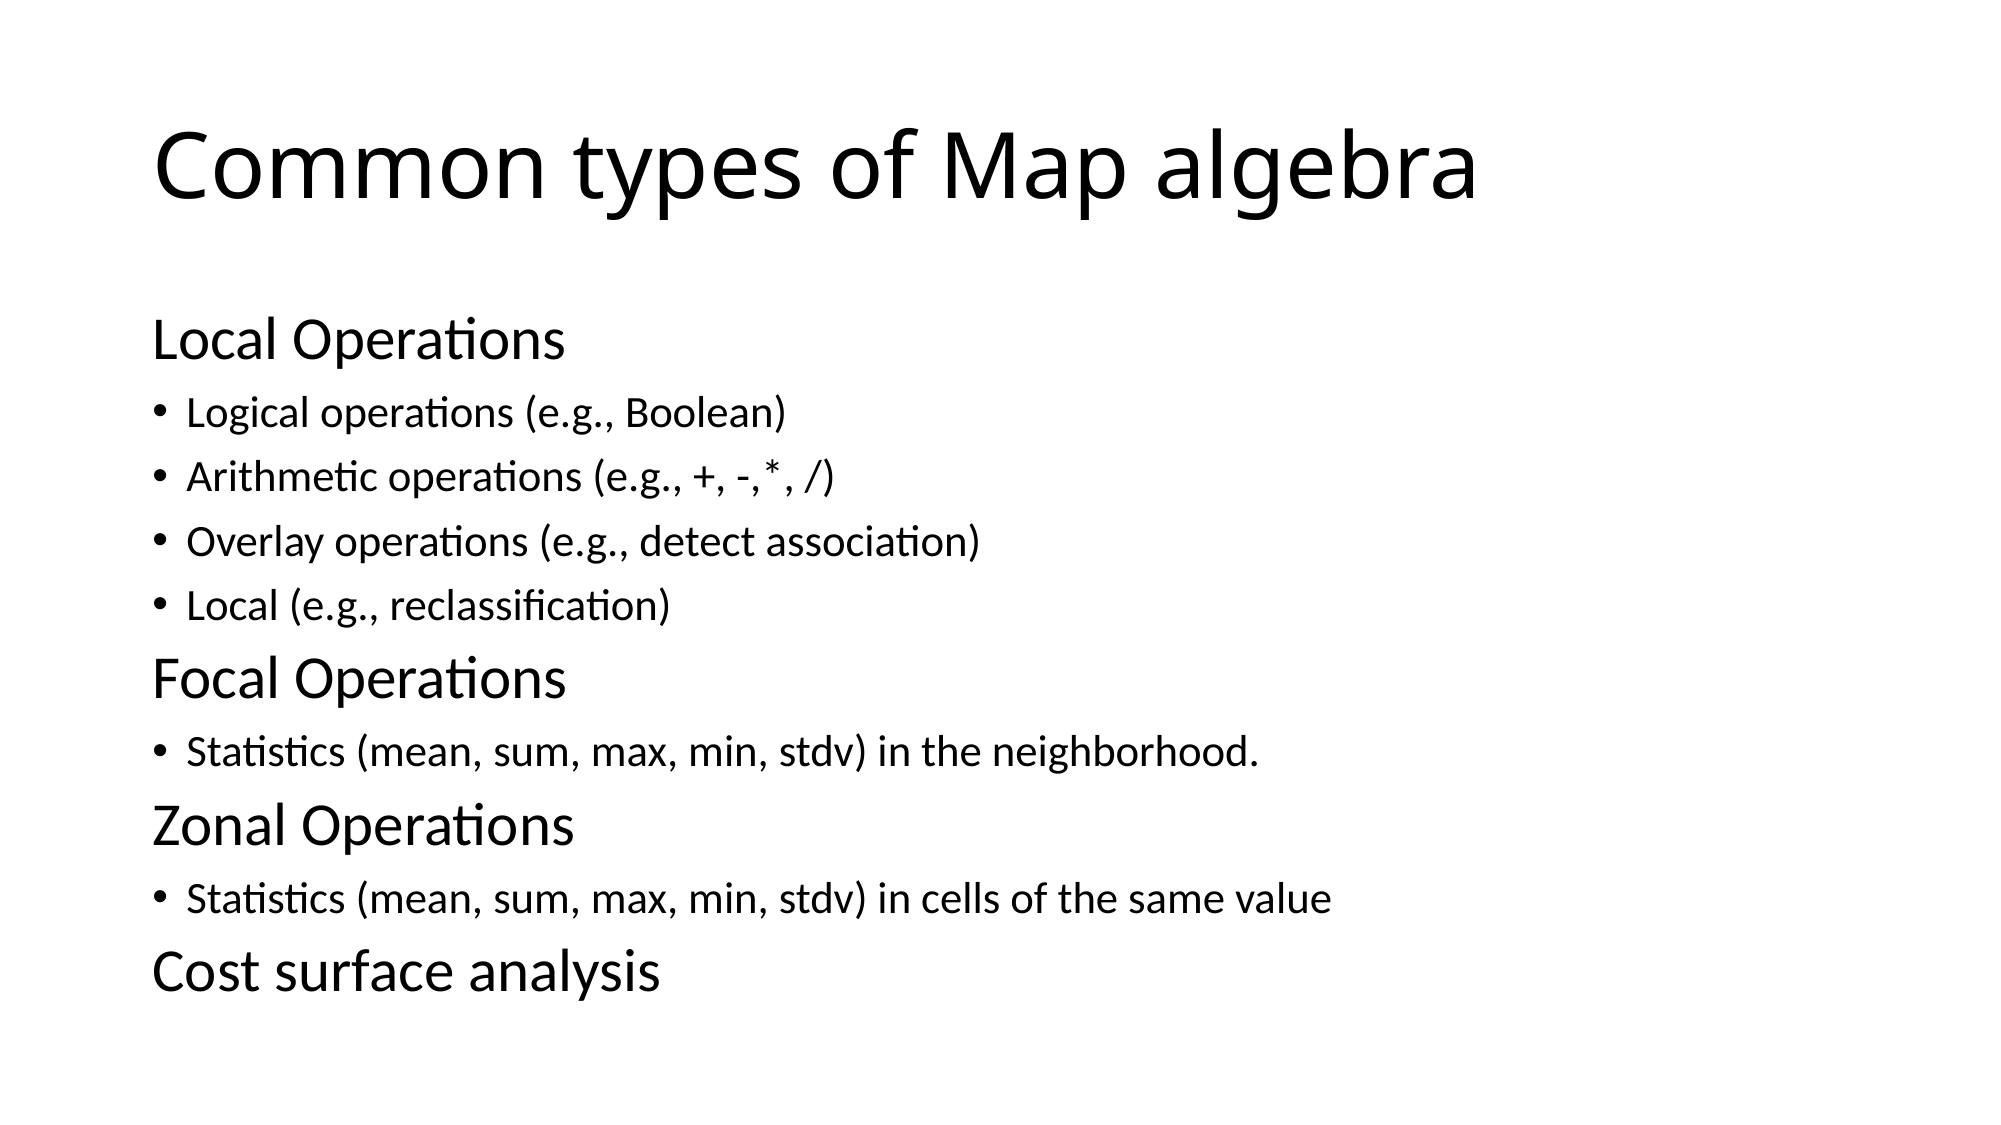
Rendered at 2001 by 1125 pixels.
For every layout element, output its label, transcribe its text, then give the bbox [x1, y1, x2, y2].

list Local Operations Logical operations (e.g., Boolean) Arithmetic operations (e.g., +, -,*, /) Overlay operations (e.g., detect association) Local (e.g., reclassification) Focal Operations Statistics (mean, sum, max, min, stdv) in the neighborhood. Zonal Operations Statistics (mean, sum, max, min, stdv) in cells of the same value Cost surface analysis [137, 299, 1863, 1014]
title Common types of Map algebra [137, 59, 1863, 278]
